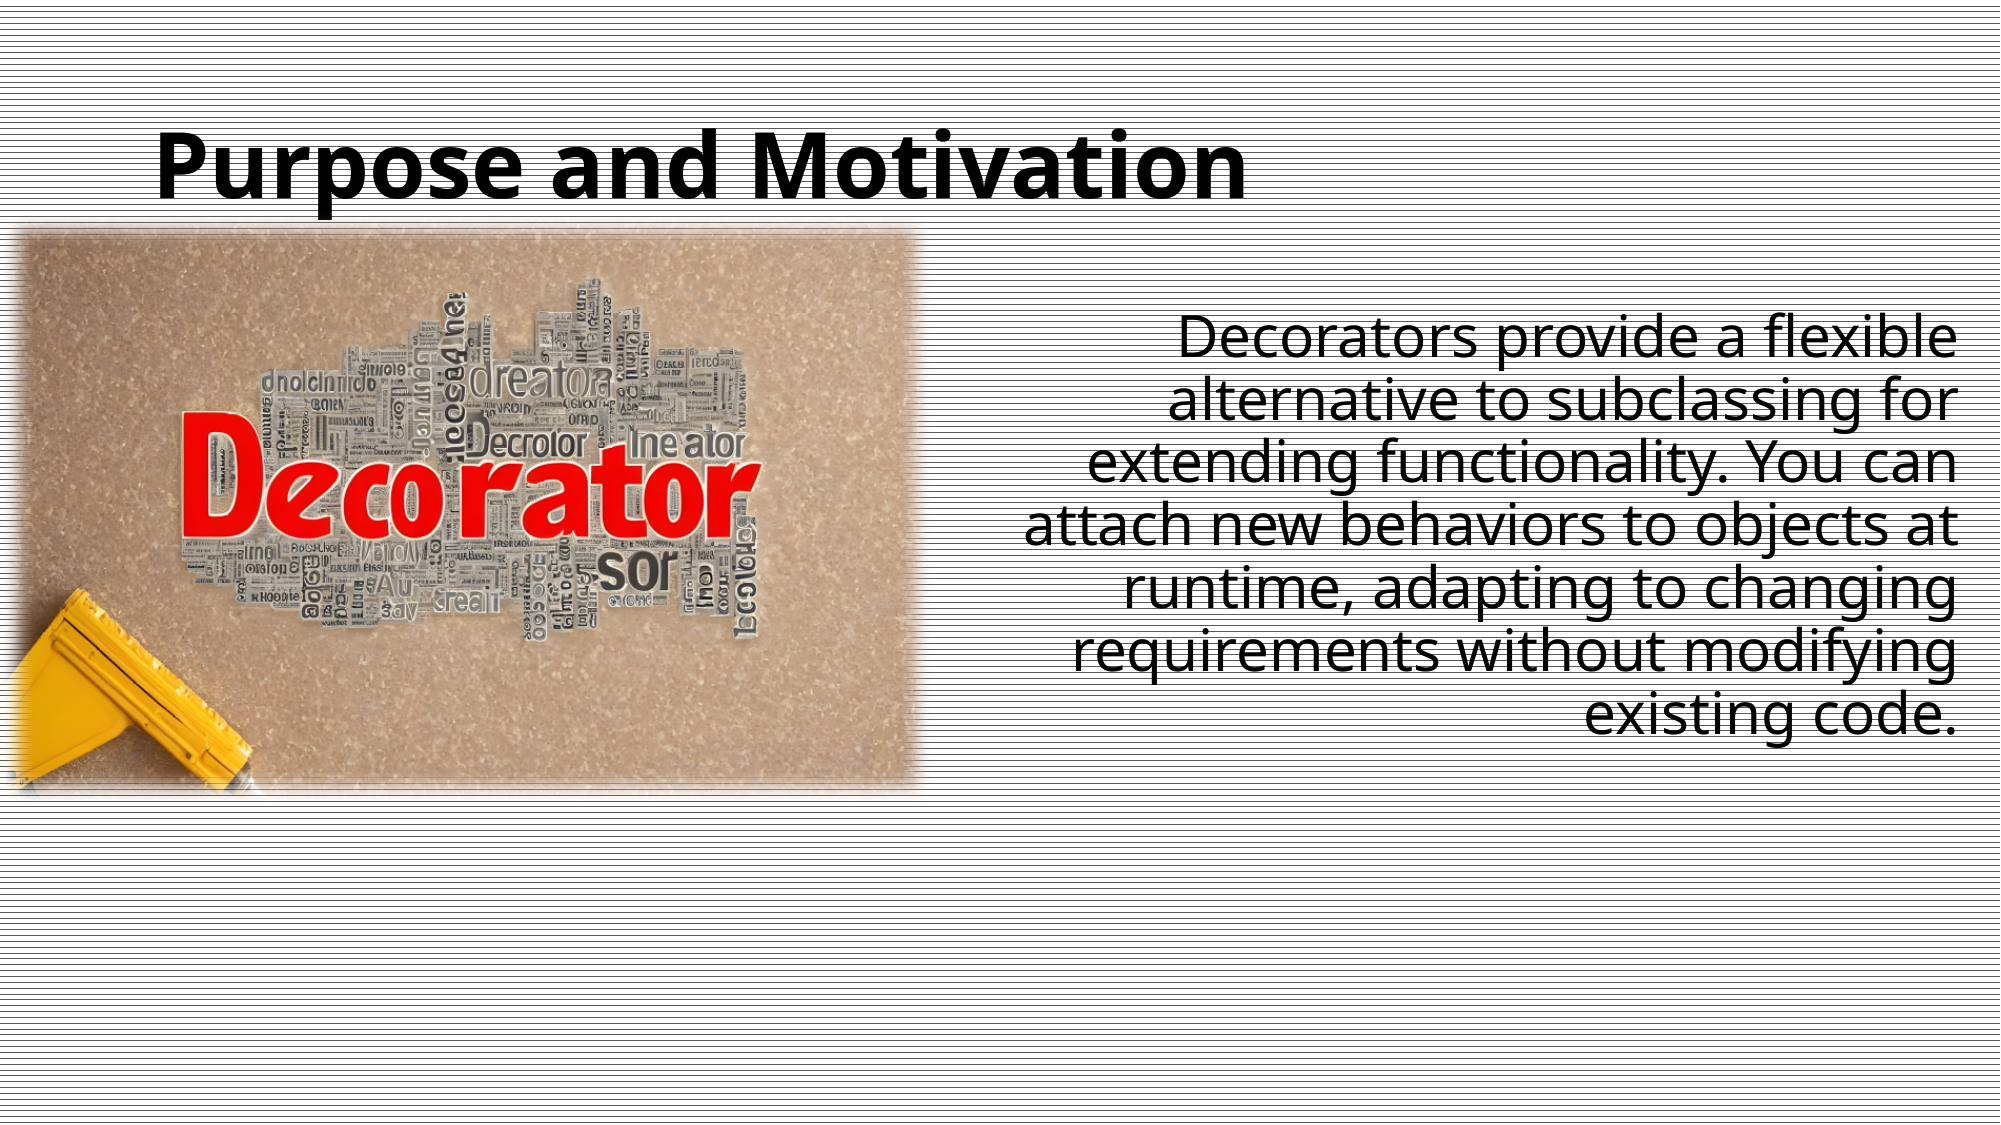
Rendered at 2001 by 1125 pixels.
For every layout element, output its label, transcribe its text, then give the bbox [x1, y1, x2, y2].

title Purpose and Motivation [137, 59, 1863, 278]
picture [0, 212, 933, 805]
list Decorators provide a flexible alternative to subclassing for extending functionality. You can attach new behaviors to objects at runtime, adapting to changing requirements without modifying existing code. [932, 299, 1975, 913]
